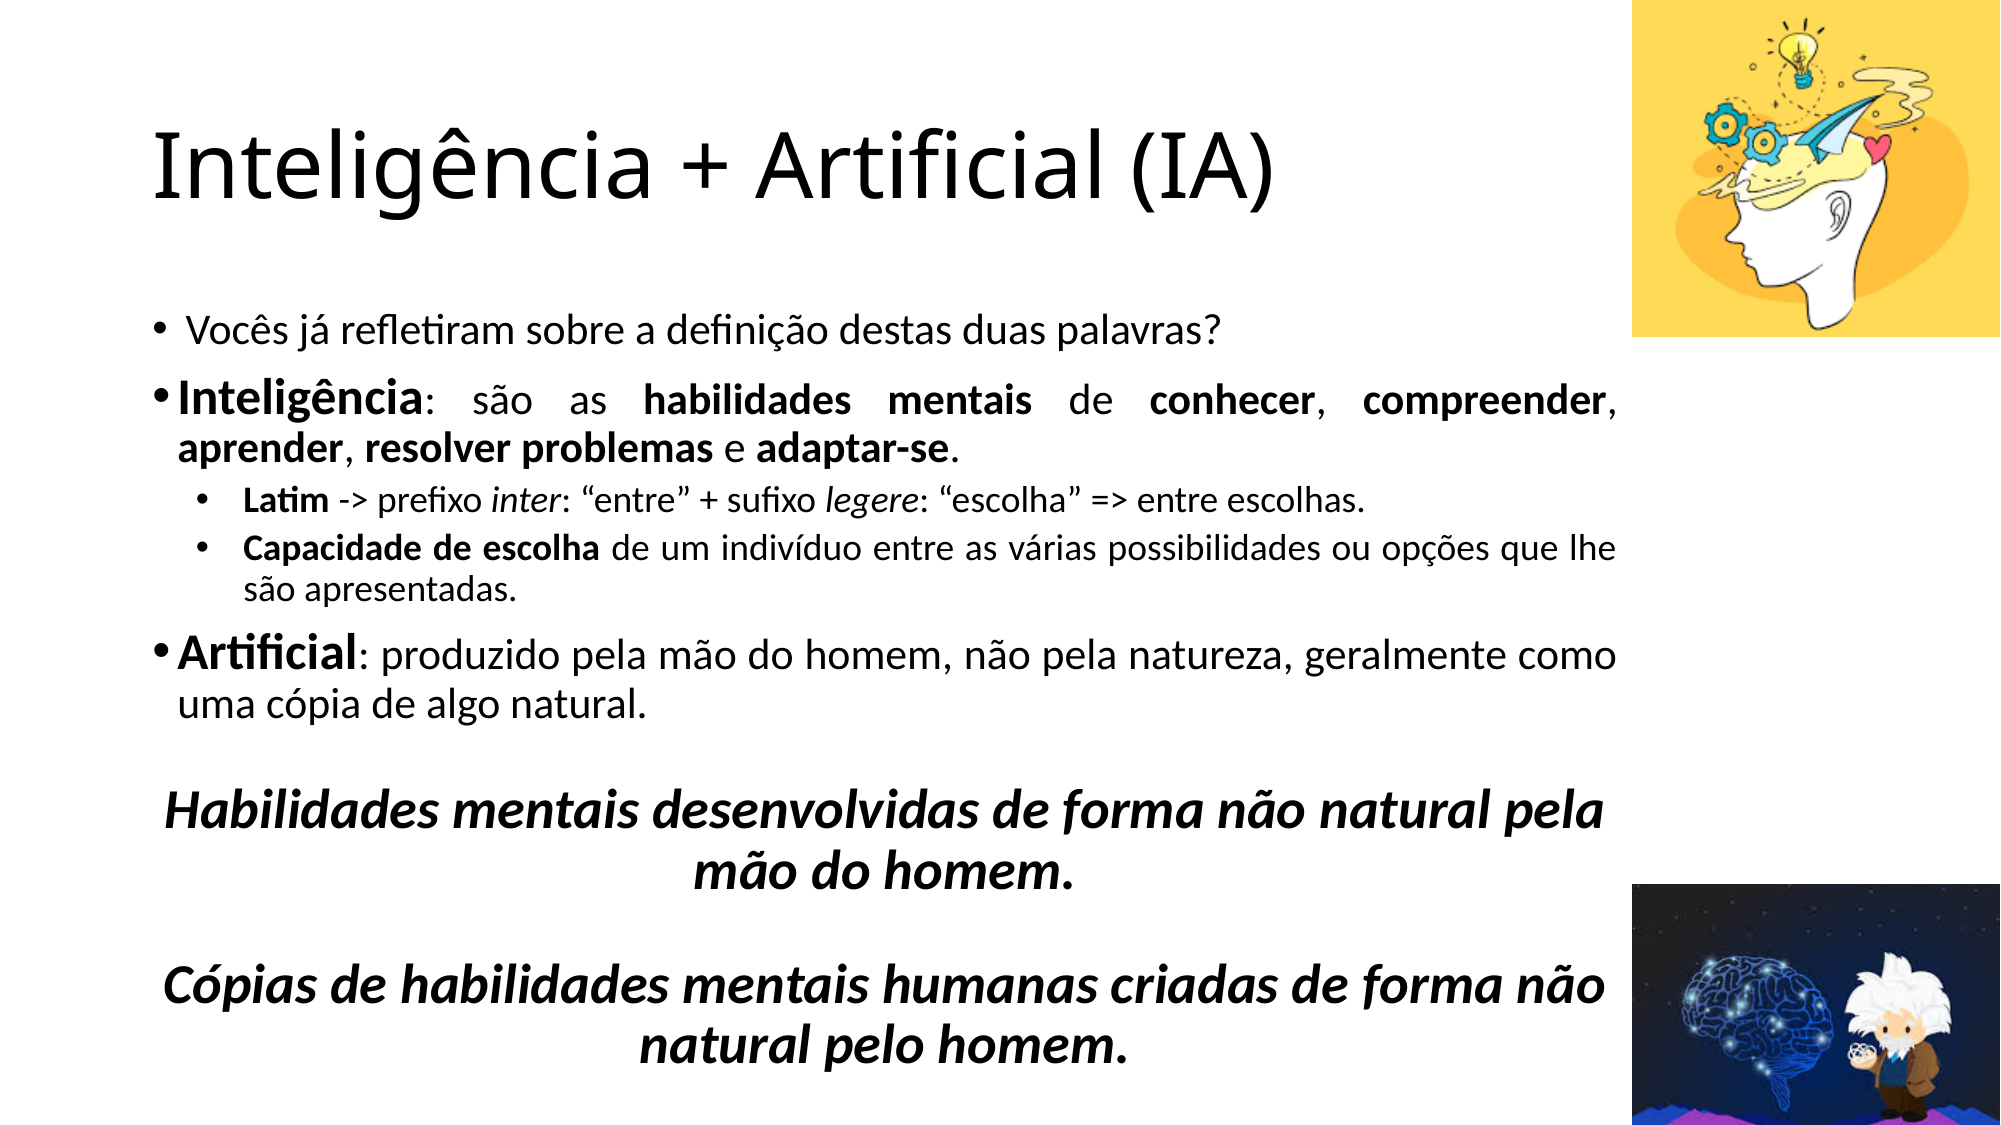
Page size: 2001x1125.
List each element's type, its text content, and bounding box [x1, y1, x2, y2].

title Inteligência + Artificial (IA) [137, 59, 1632, 278]
list Vocês já refletiram sobre a definição destas duas palavras? Inteligência: são as habilidades mentais de conhecer, compreender, aprender, resolver problemas e adaptar-se. Latim -> prefixo inter: “entre” + sufixo legere: “escolha” => entre escolhas. Capacidade de escolha de um indivíduo entre as várias possibilidades ou opções que lhe são apresentadas. Artificial: produzido pela mão do homem, não pela natureza, geralmente como uma cópia de algo natural. Habilidades mentais desenvolvidas de forma não natural pela mão do homem. Cópias de habilidades mentais humanas criadas de forma não natural pelo homem. [137, 299, 1633, 1093]
picture [1632, 884, 2000, 1125]
picture [1632, 0, 2000, 337]
